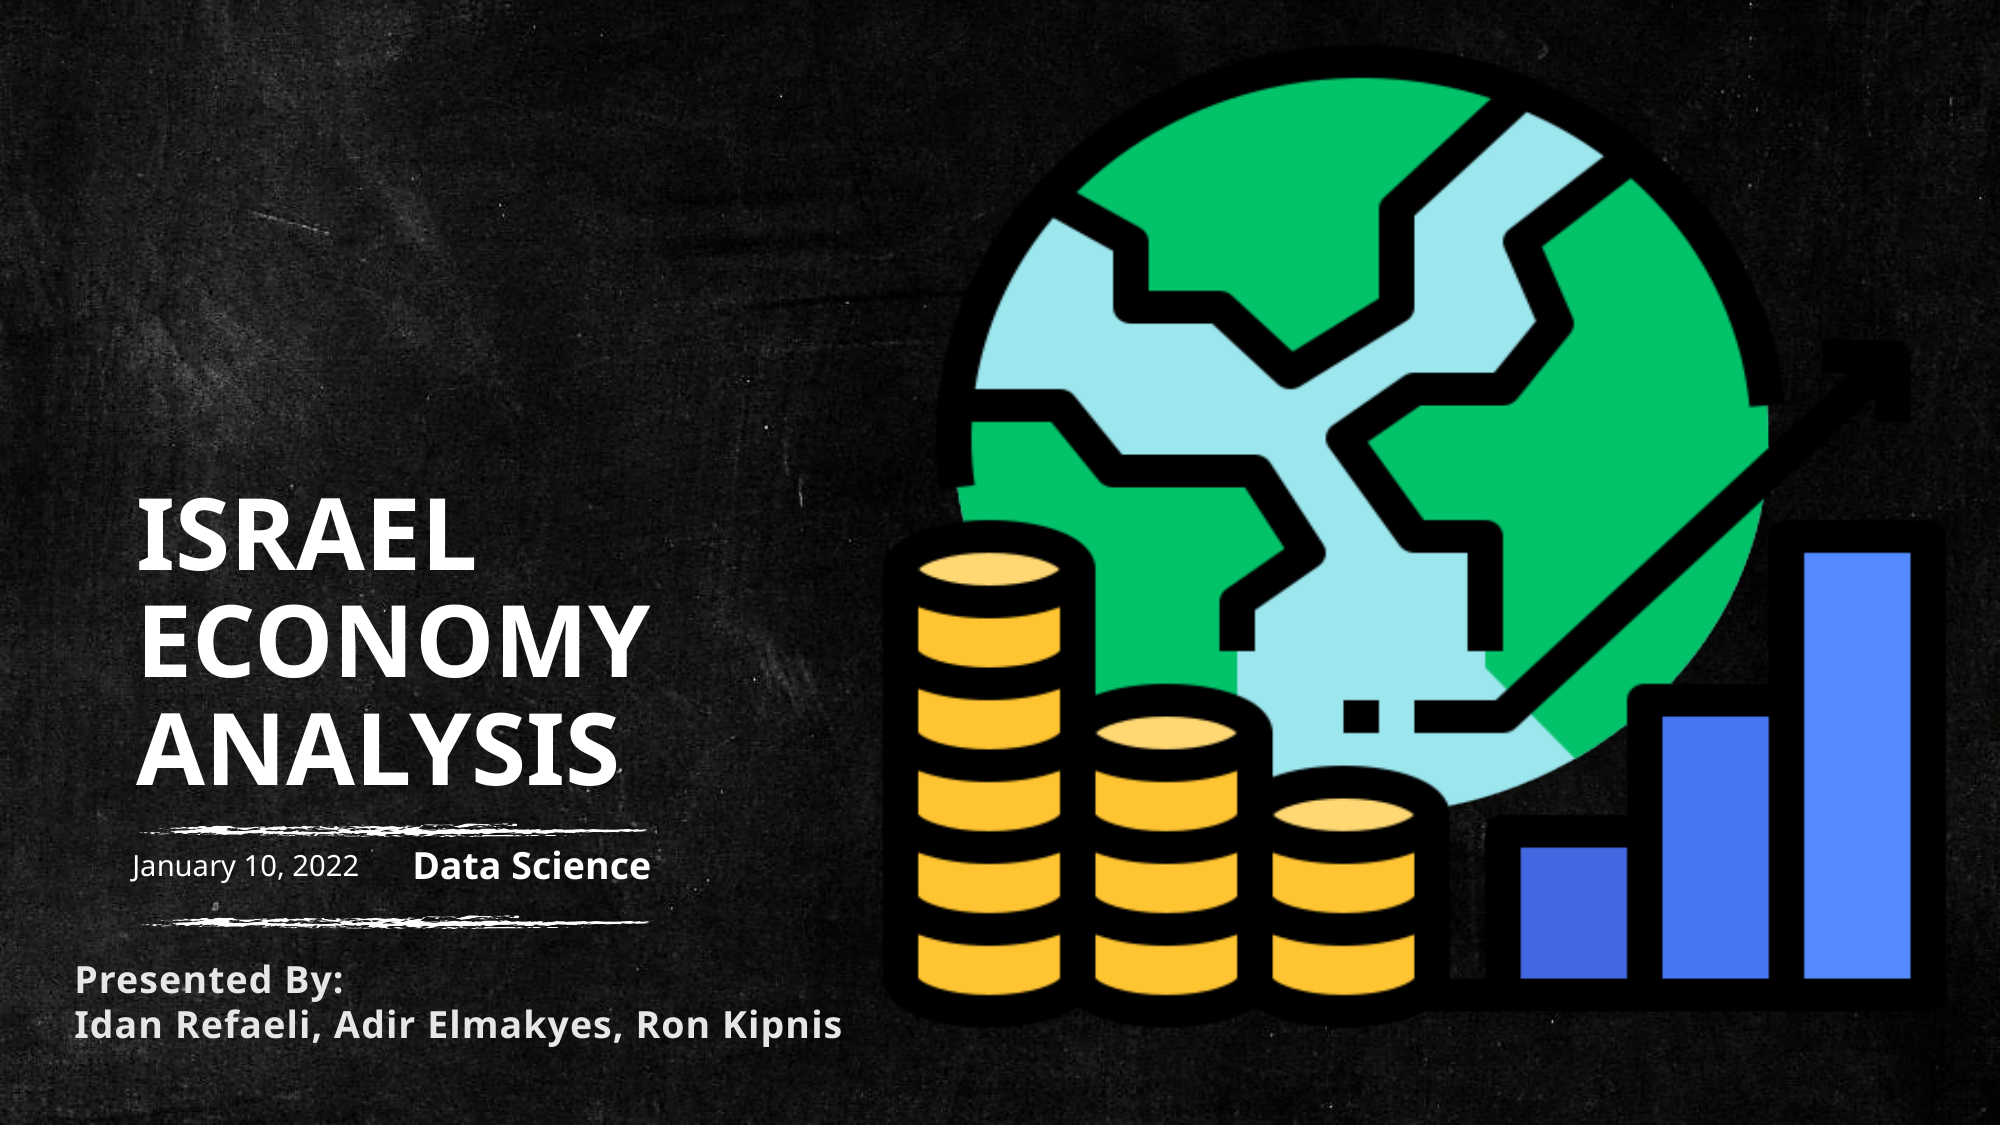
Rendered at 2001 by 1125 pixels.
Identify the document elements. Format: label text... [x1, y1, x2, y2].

text_box Presented By: Idan Refaeli, Adir Elmakyes, Ron Kipnis [59, 948, 859, 1099]
picture [0, 0, 2000, 1125]
text_box Data Science [397, 834, 848, 895]
text_box ISRAEL ECONOMY ANALYSIS [136, 531, 848, 760]
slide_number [132, 837, 397, 895]
